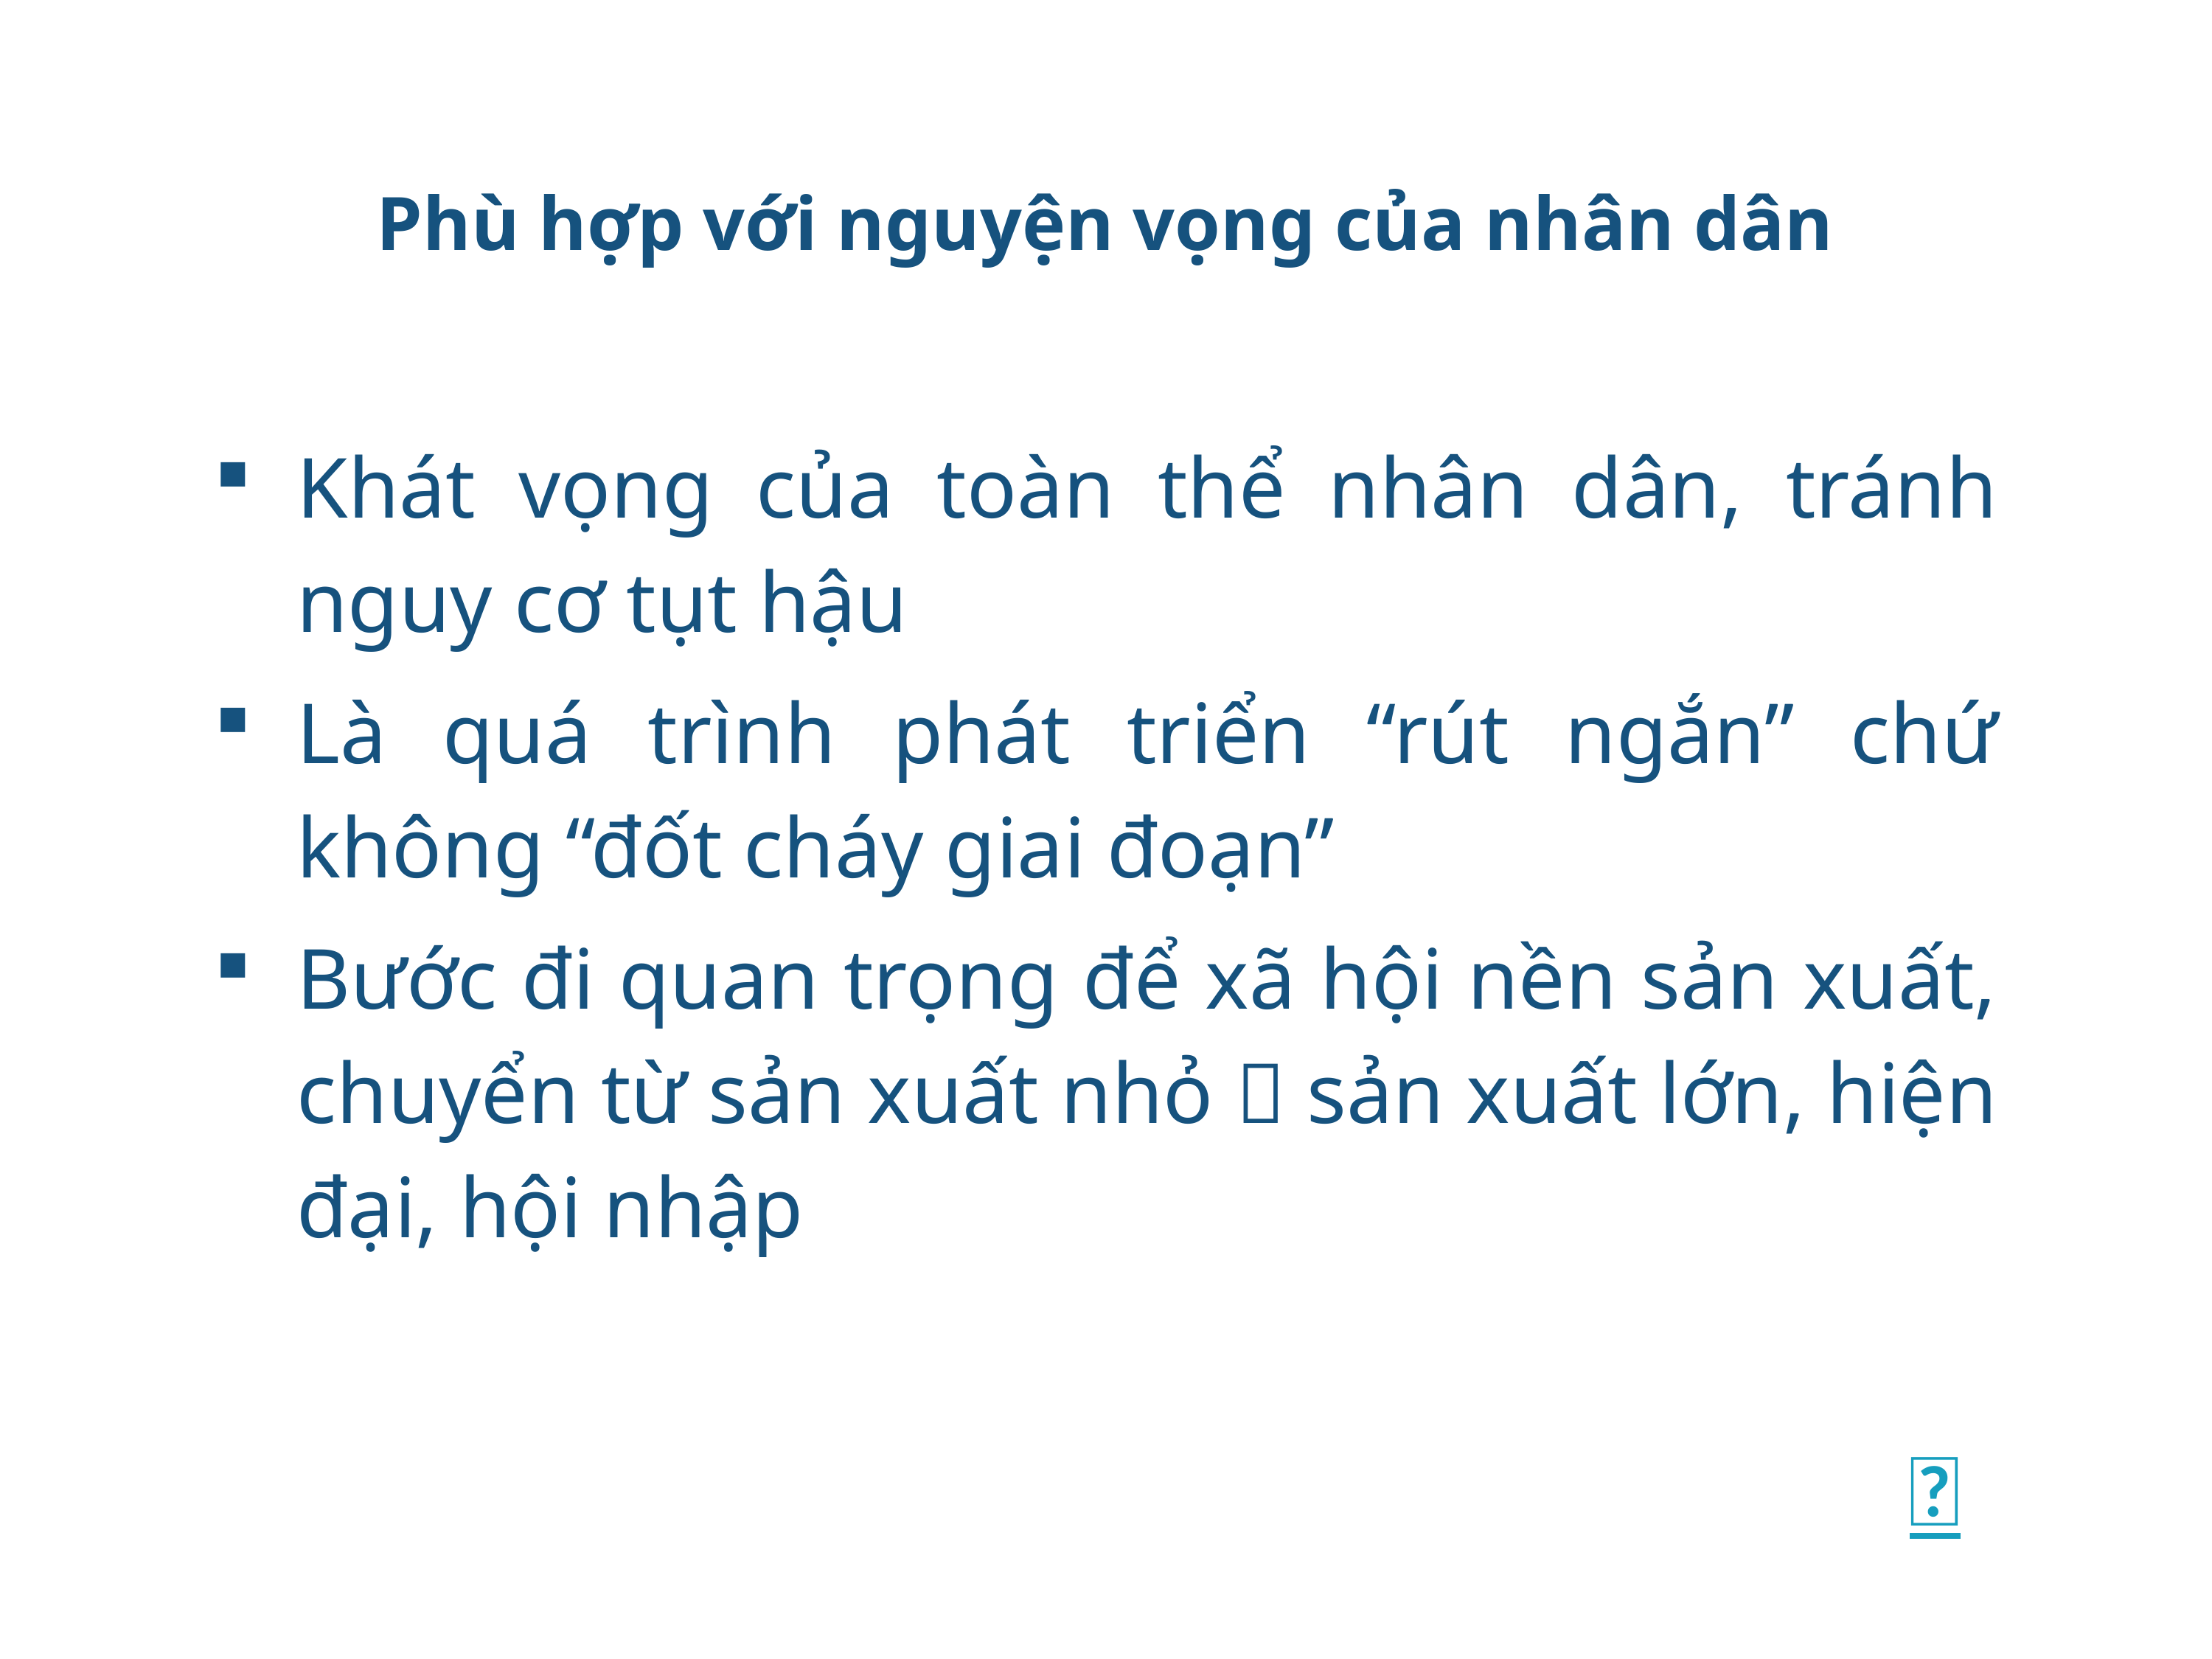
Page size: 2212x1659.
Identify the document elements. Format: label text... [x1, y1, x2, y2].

text_box Khát vọng của toàn thể nhân dân, tránh nguy cơ tụt hậu Là quá trình phát triển “rút ngắn” chứ không “đốt cháy giai đoạn” Bước đi quan trọng để xã hội nền sản xuất, chuyển từ sản xuất nhỏ  sản xuất lớn, hiện đại, hội nhập [184, 405, 2028, 1217]
text_box  [1898, 1419, 1972, 1552]
title Phù hợp với nguyện vọng của nhân dân [111, 83, 2101, 360]
